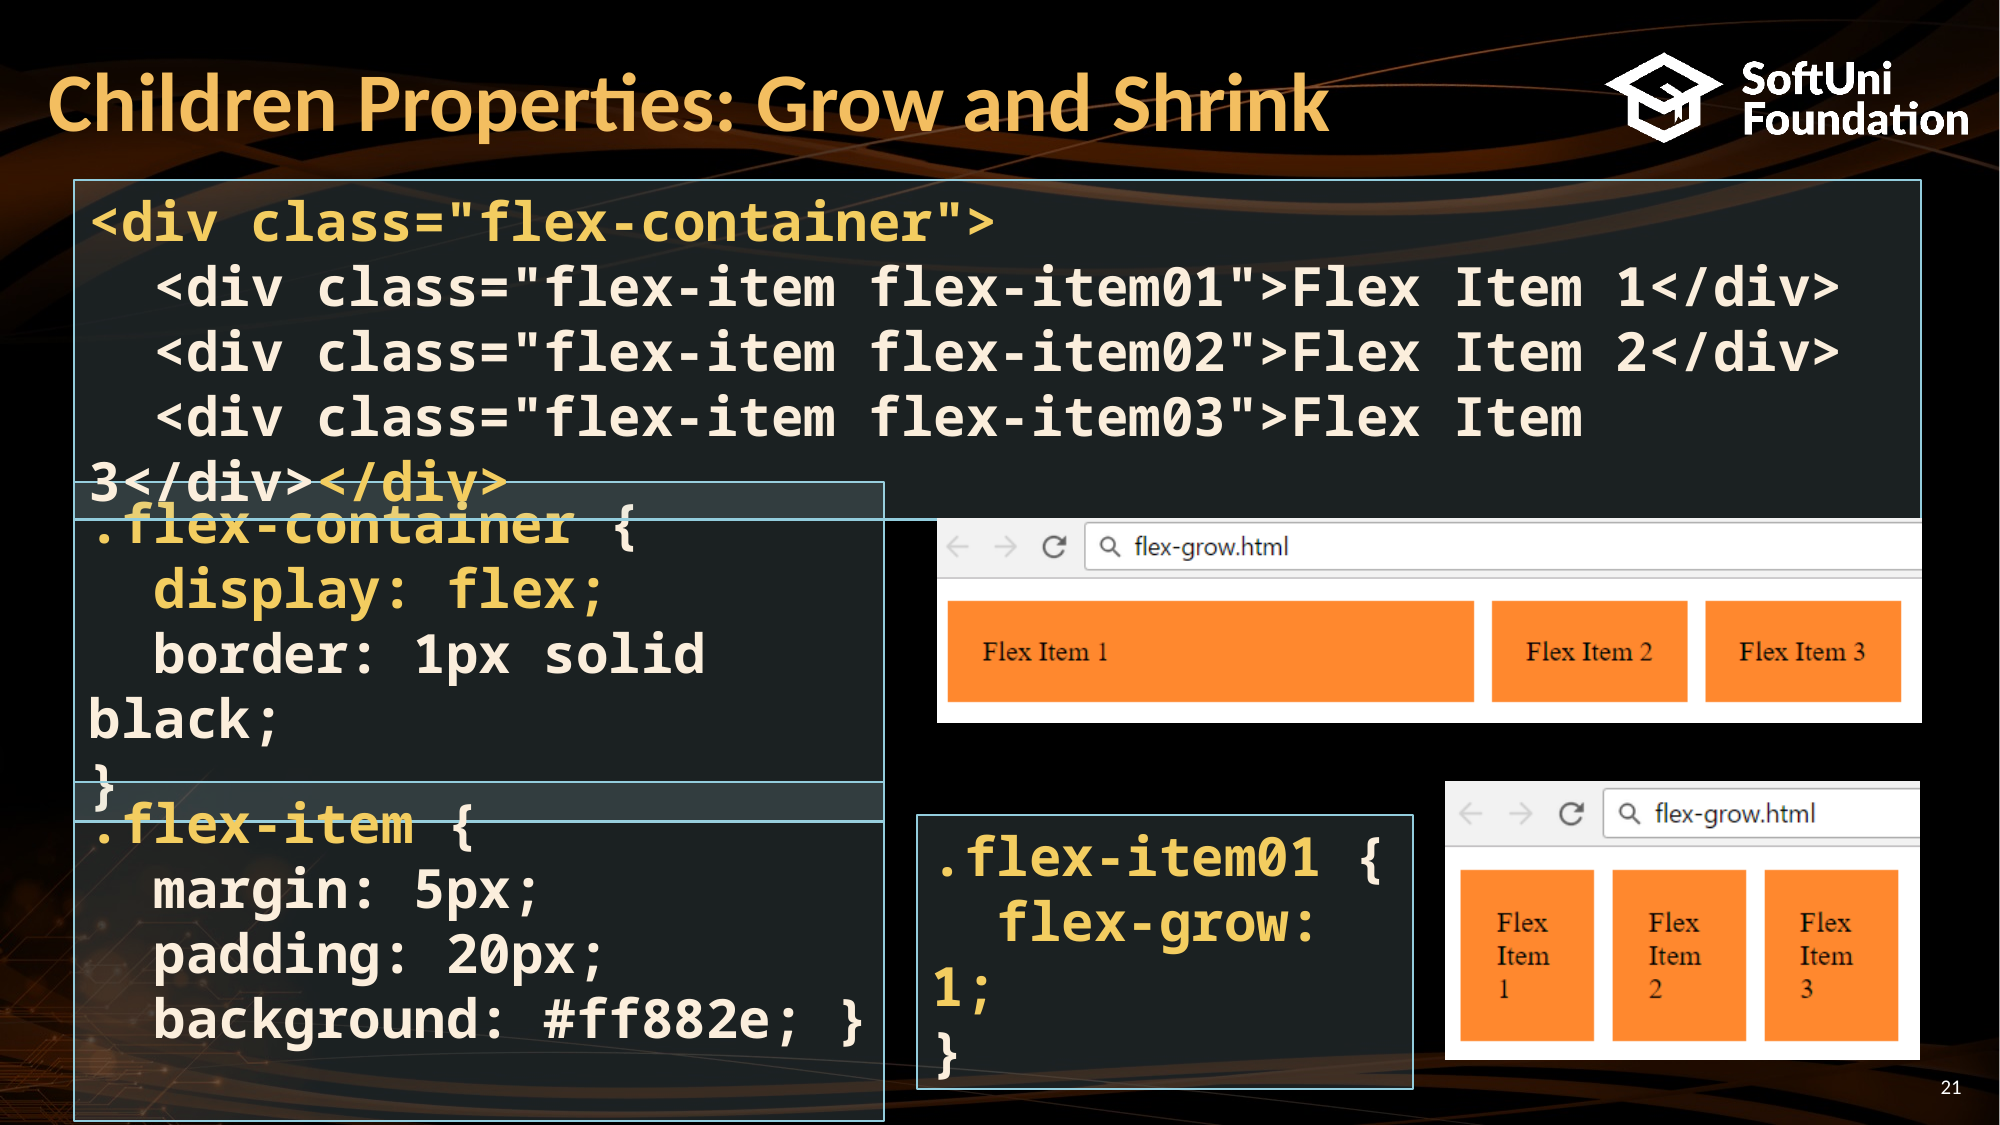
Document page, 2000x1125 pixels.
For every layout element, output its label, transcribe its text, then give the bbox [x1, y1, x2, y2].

text_box .flex-item { margin: 5px; padding: 20px; background: #ff882e; } [73, 781, 884, 1122]
text_box Children Properties: Grow and Shrink [30, 6, 1602, 189]
text_box <div class="flex-container"> <div class="flex-item flex-item01">Flex Item 1</div> <div class="flex-item flex-item02">Flex Item 2</div> <div class="flex-item flex-item03">Flex Item 3</div></div> [73, 180, 1922, 520]
text_box <number> [1897, 1070, 1968, 1103]
text_box .flex-container { display: flex; border: 1px solid black; } [73, 520, 884, 781]
picture [0, 0, 2000, 1125]
text_box .flex-item01 { flex-grow: 1; } [917, 814, 1413, 1090]
